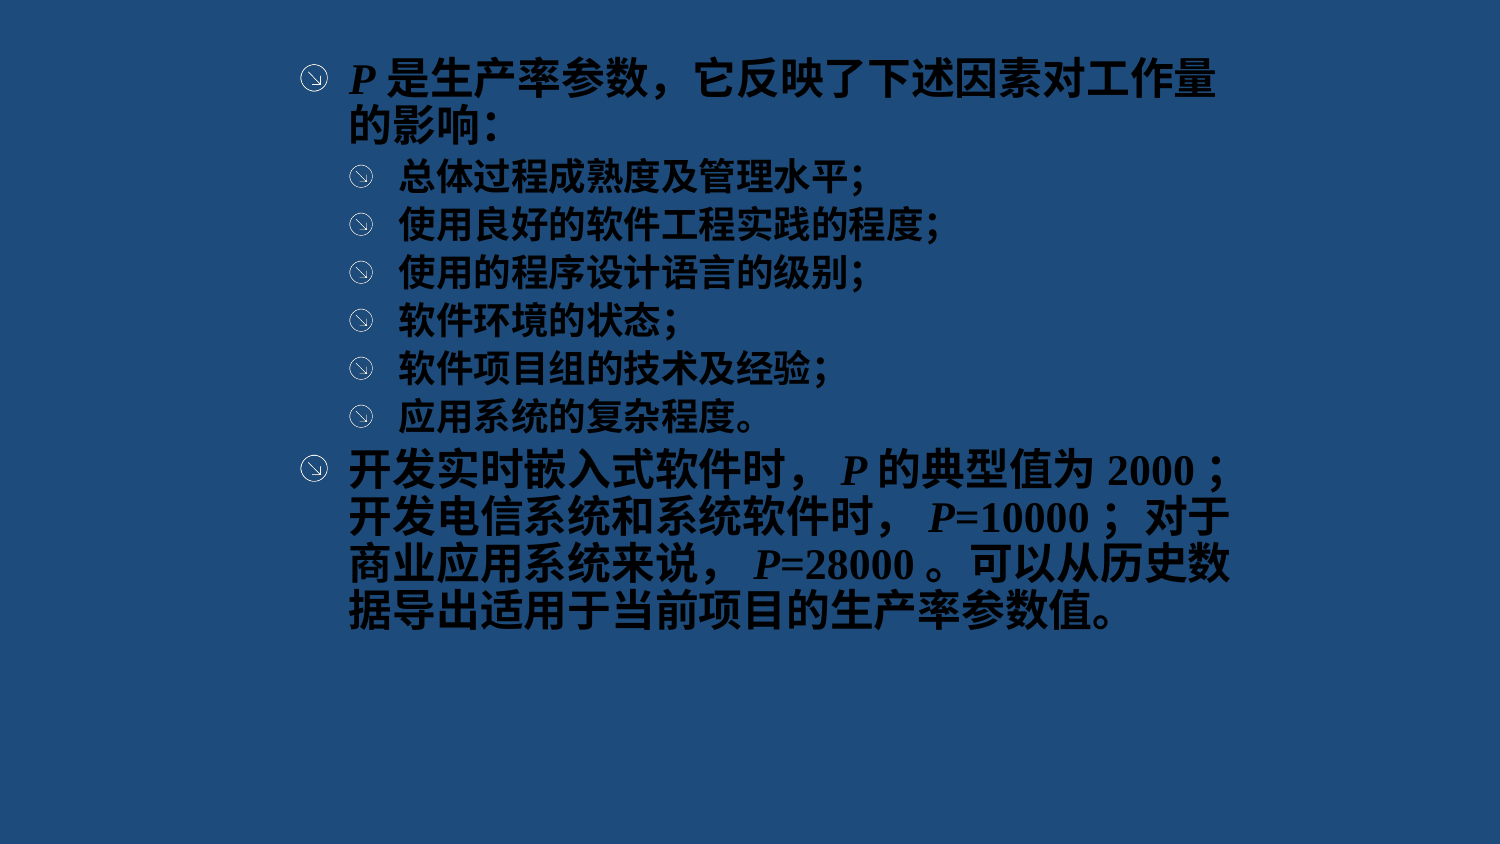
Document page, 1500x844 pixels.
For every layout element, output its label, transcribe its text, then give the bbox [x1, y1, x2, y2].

list P是生产率参数，它反映了下述因素对工作量的影响： 总体过程成熟度及管理水平； 使用良好的软件工程实践的程度； 使用的程序设计语言的级别； 软件环境的状态； 软件项目组的技术及经验； 应用系统的复杂程度。 开发实时嵌入式软件时，P的典型值为2000；开发电信系统和系统软件时，P=10000；对于商业应用系统来说，P=28000。可以从历史数据导出适用于当前项目的生产率参数值。 [243, 56, 1257, 653]
picture [349, 212, 373, 236]
picture [349, 164, 373, 188]
picture [349, 308, 373, 332]
picture [349, 356, 373, 380]
picture [349, 404, 373, 428]
picture [300, 454, 328, 482]
picture [349, 260, 373, 284]
picture [300, 63, 328, 92]
